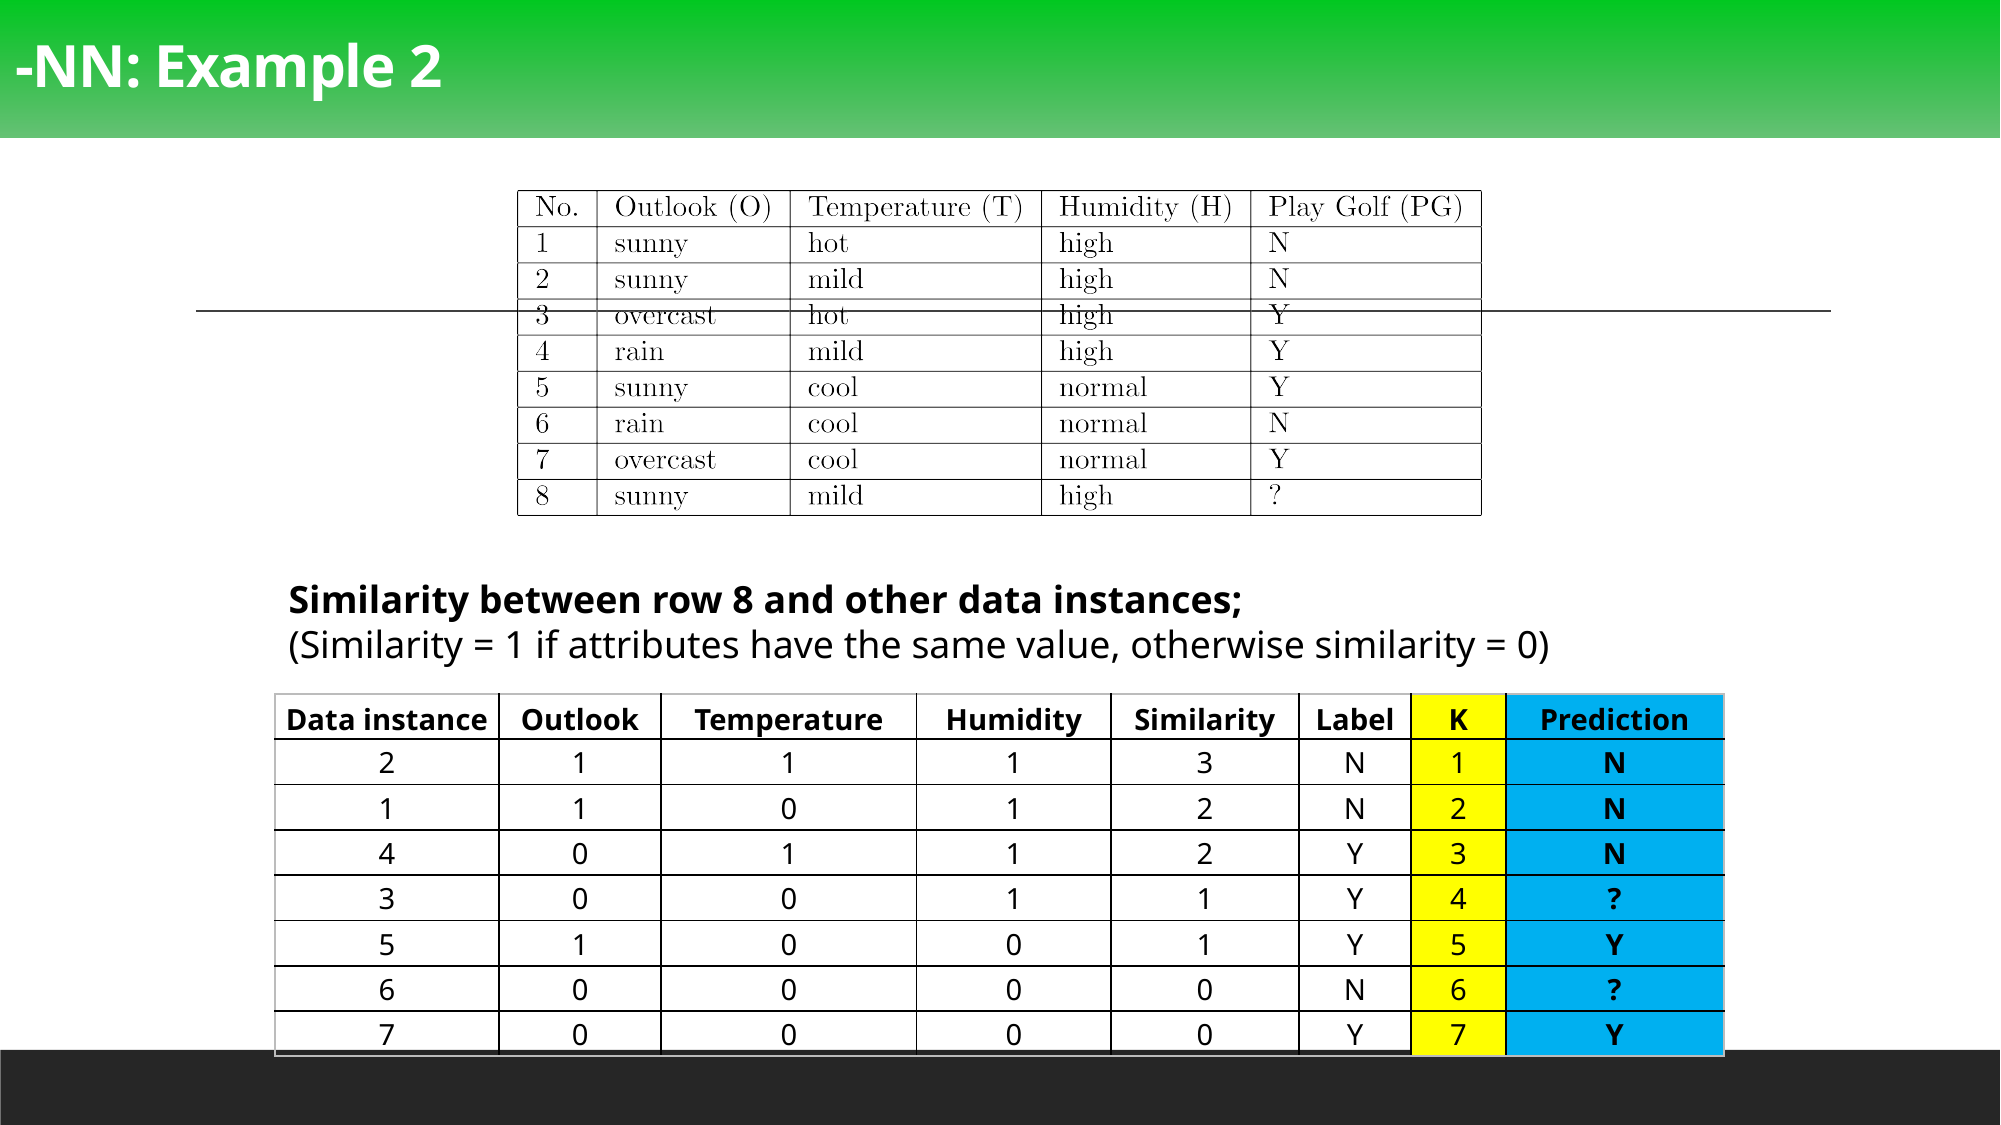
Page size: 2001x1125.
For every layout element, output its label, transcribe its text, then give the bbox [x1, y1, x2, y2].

table_cell Y [1300, 921, 1410, 965]
table_cell 1 [1112, 921, 1298, 965]
table_cell N [1507, 785, 1723, 829]
table_cell 1 [917, 831, 1110, 874]
table_cell N [1300, 740, 1410, 784]
table_cell 0 [662, 1012, 916, 1055]
table_cell 0 [662, 967, 916, 1010]
table_cell 4 [1412, 876, 1505, 920]
table_cell ? [1507, 876, 1723, 920]
table_cell Y [1507, 1012, 1723, 1055]
table_cell 1 [500, 921, 660, 965]
table_cell Y [1300, 876, 1410, 920]
table_header Prediction [1507, 695, 1723, 738]
table_cell N [1507, 831, 1723, 874]
table_cell 3 [1112, 740, 1298, 784]
table_cell Y [1300, 831, 1410, 874]
table_cell 1 [662, 740, 916, 784]
table_cell 2 [276, 740, 498, 784]
table_cell 3 [1412, 831, 1505, 874]
table_cell 4 [276, 831, 498, 874]
table_cell 0 [662, 921, 916, 965]
table_cell 5 [276, 921, 498, 965]
table_cell 1 [917, 740, 1110, 784]
table_cell 1 [917, 876, 1110, 920]
table_cell 1 [1112, 876, 1298, 920]
table_cell 7 [276, 1012, 498, 1055]
table_cell 6 [1412, 967, 1505, 1010]
table_header Temperature [662, 695, 916, 738]
table_cell N [1507, 740, 1723, 784]
table_cell 0 [917, 921, 1110, 965]
table_cell 6 [276, 967, 498, 1010]
table_cell 0 [500, 967, 660, 1010]
table_header Outlook [500, 695, 660, 738]
table_cell 2 [1112, 785, 1298, 829]
text_box Similarity between row 8 and other data instances; (Similarity = 1 if attributes have the same value, otherwise similarity = 0) [273, 568, 1566, 674]
table_header Data instance [276, 695, 498, 738]
table_cell 0 [662, 785, 916, 829]
table_cell 3 [276, 876, 498, 920]
table_cell 0 [500, 876, 660, 920]
table_cell 1 [276, 785, 498, 829]
table_cell N [1300, 785, 1410, 829]
table_cell 2 [1112, 831, 1298, 874]
table_header Humidity [917, 695, 1110, 738]
table_cell 1 [500, 740, 660, 784]
table_cell ? [1507, 967, 1723, 1010]
table_cell 0 [1112, 1012, 1298, 1055]
table_cell 0 [500, 831, 660, 874]
table_cell 0 [1112, 967, 1298, 1010]
picture [516, 189, 1483, 517]
table_header Label [1300, 695, 1410, 738]
table_cell 1 [917, 785, 1110, 829]
table_cell Y [1300, 1012, 1410, 1055]
table_cell 1 [662, 831, 916, 874]
table_cell 1 [1412, 740, 1505, 784]
table_cell Y [1507, 921, 1723, 965]
table_header K [1412, 695, 1505, 738]
table_cell 0 [662, 876, 916, 920]
table_cell 7 [1412, 1012, 1505, 1055]
table_cell 1 [500, 785, 660, 829]
table_cell N [1300, 967, 1410, 1010]
table_cell 2 [1412, 785, 1505, 829]
table_cell 5 [1412, 921, 1505, 965]
table_cell 0 [500, 1012, 660, 1055]
table_cell 0 [917, 967, 1110, 1010]
table_cell 0 [917, 1012, 1110, 1055]
table_header Similarity [1112, 695, 1298, 738]
